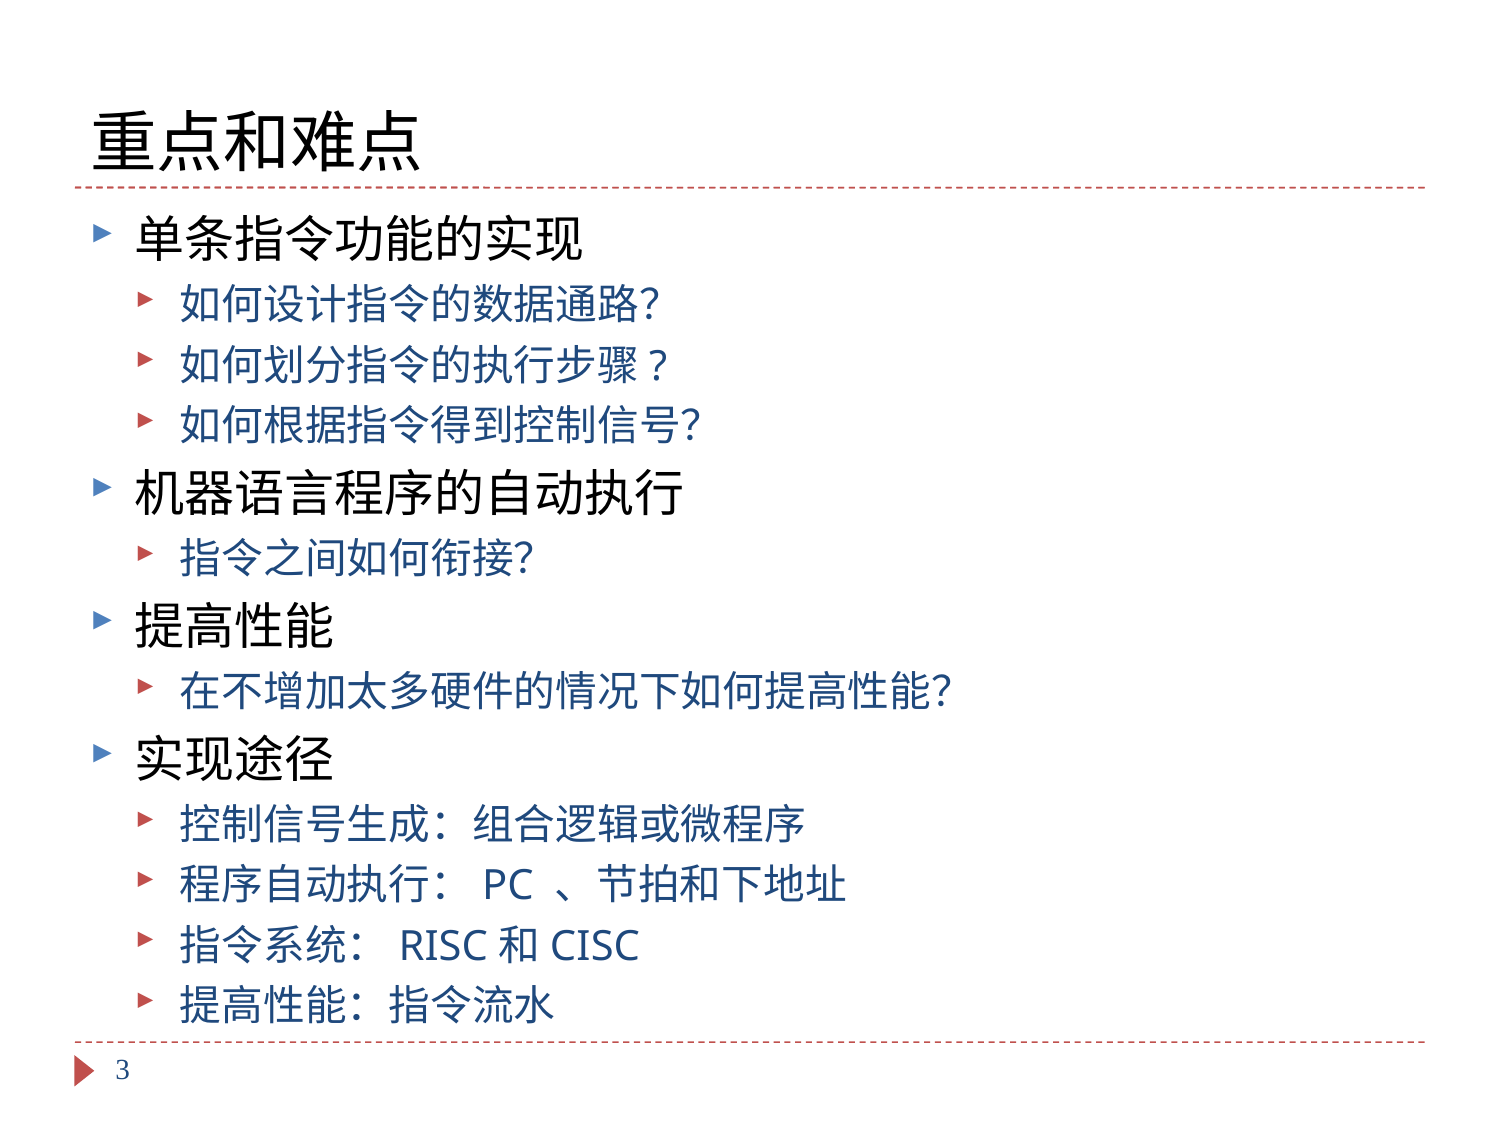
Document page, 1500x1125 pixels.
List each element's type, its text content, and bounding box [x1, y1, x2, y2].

title 重点和难点 [75, 24, 1425, 188]
list 单条指令功能的实现 如何设计指令的数据通路？ 如何划分指令的执行步骤? 如何根据指令得到控制信号？ 机器语言程序的自动执行 指令之间如何衔接？ 提高性能 在不增加太多硬件的情况下如何提高性能？ 实现途径 控制信号生成：组合逻辑或微程序 程序自动执行：PC 、节拍和下地址 指令系统：RISC和CISC 提高性能：指令流水 [75, 200, 1425, 1006]
slide_number 3 [100, 1042, 426, 1103]
